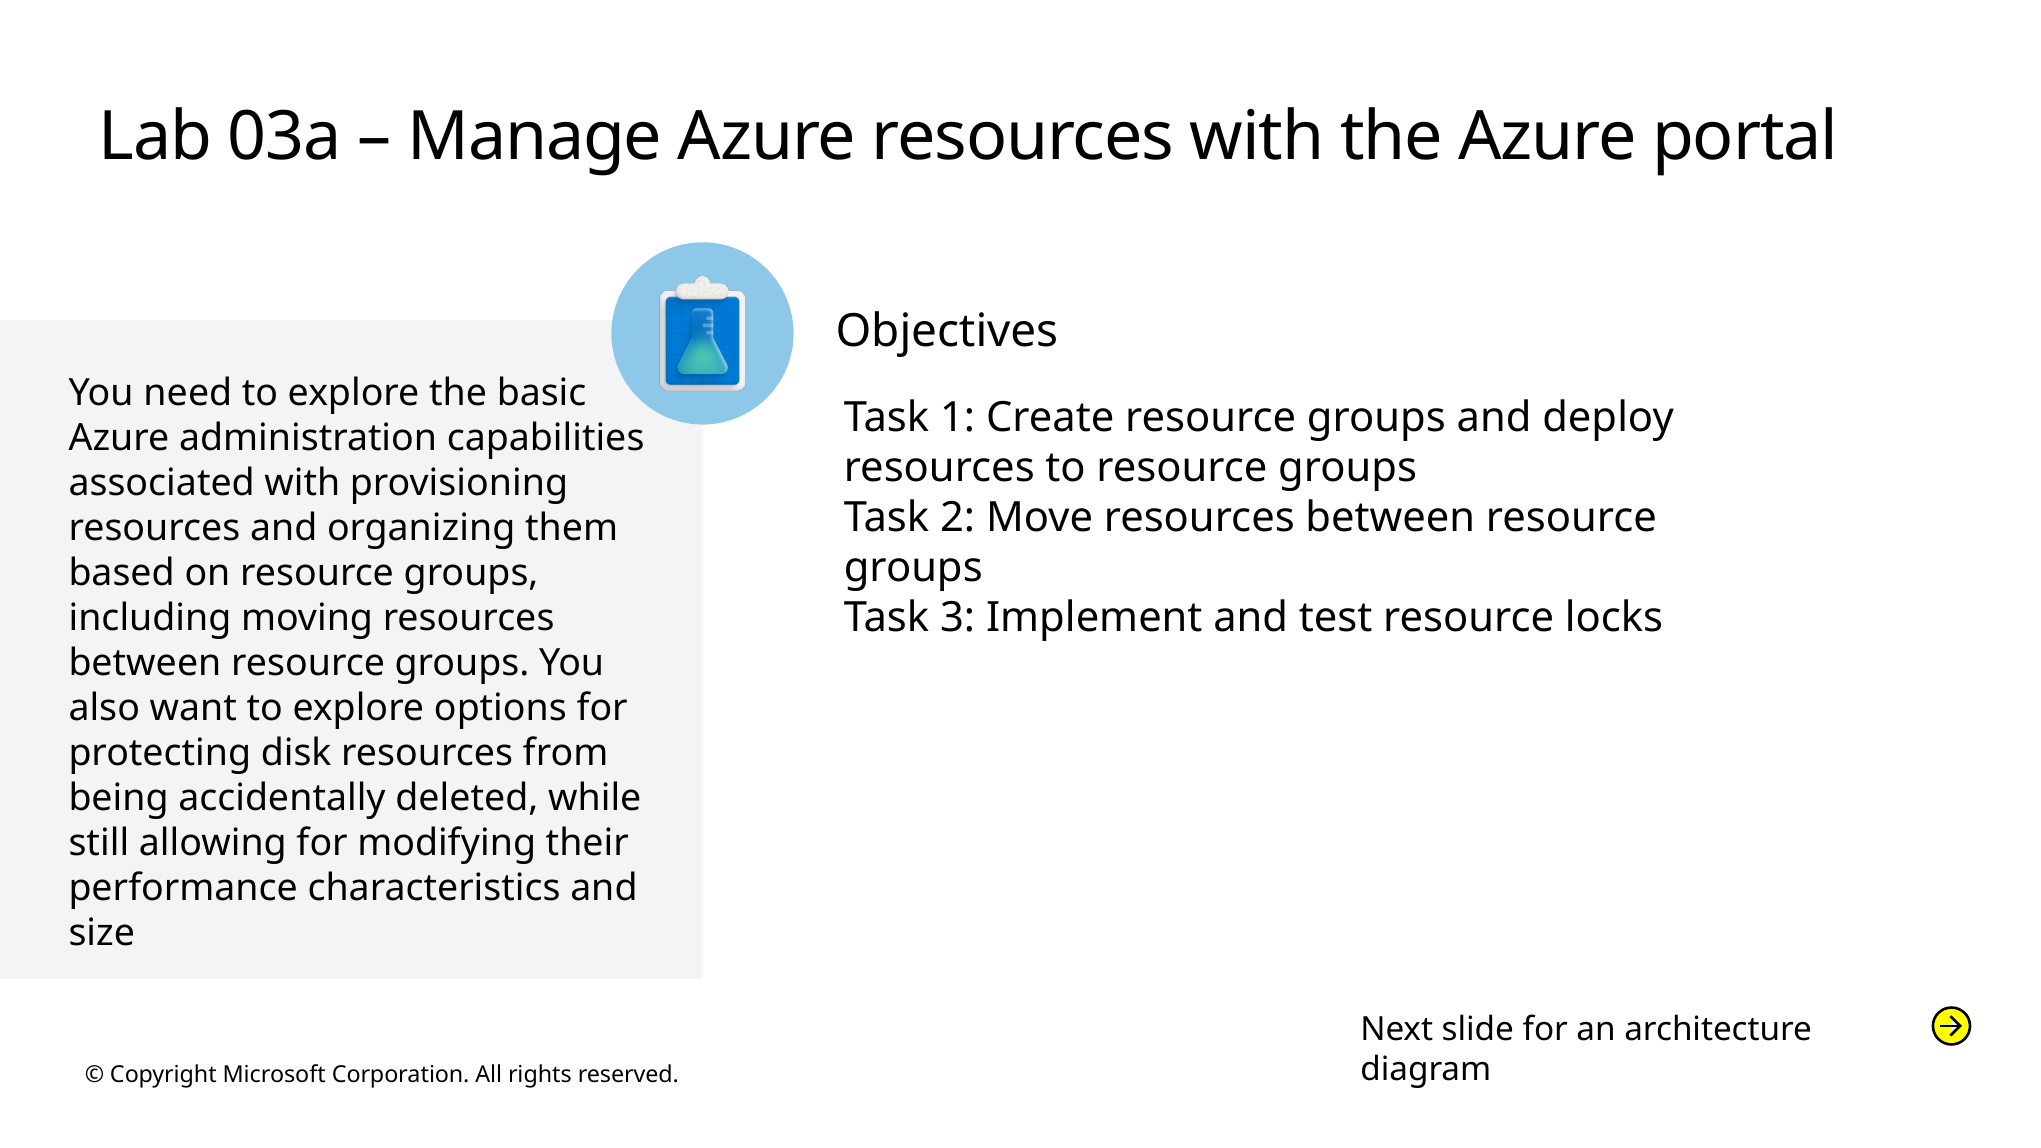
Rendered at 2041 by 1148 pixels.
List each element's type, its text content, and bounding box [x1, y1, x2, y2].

text_box [1932, 1007, 1971, 1045]
text_box Task 1: Create resource groups and deploy resources to resource groups Task 2: Move resources between resource groups Task 3: Implement and test resource locks [813, 367, 1730, 780]
text_box Next slide for an architecture diagram [1360, 1007, 1920, 1088]
text_box Objectives [835, 300, 1111, 356]
title Lab 03a – Manage Azure resources with the Azure portal [98, 86, 2019, 169]
picture [645, 276, 760, 391]
text_box You need to explore the basic Azure administration capabilities associated with provisioning resources and organizing them based on resource groups, including moving resources between resource groups. You also want to explore options for protecting disk resources from being accidentally deleted, while still allowing for modifying their performance characteristics and size [68, 367, 655, 953]
